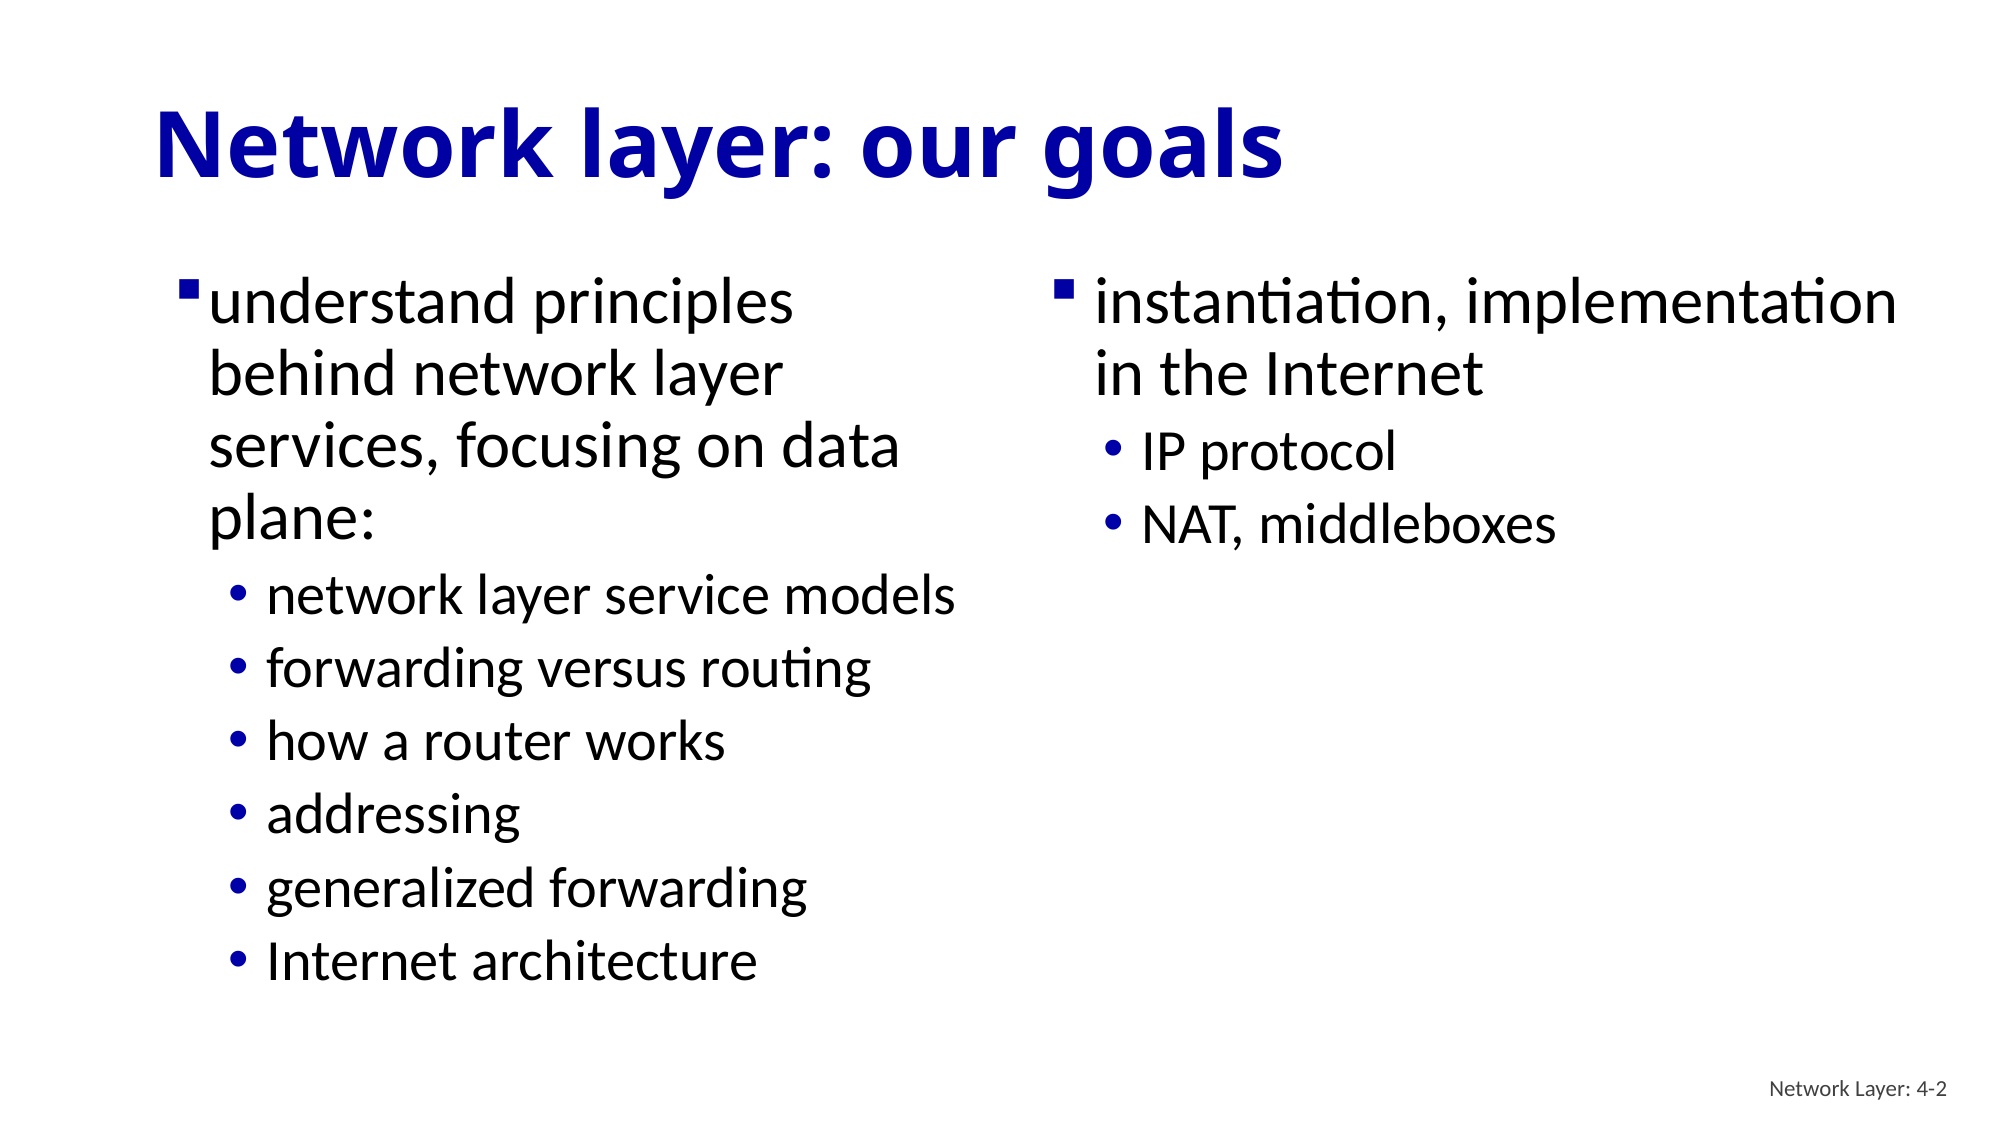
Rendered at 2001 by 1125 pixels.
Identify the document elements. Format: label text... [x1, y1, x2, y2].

title Network layer: our goals [137, 74, 1863, 221]
list understand principles behind network layer services, focusing on data plane: network layer service models forwarding versus routing how a router works addressing generalized forwarding Internet architecture [137, 257, 988, 1029]
list instantiation, implementation in the Internet IP protocol NAT, middleboxes [1012, 257, 1929, 972]
slide_number Network Layer: 4- [1512, 1056, 1963, 1117]
